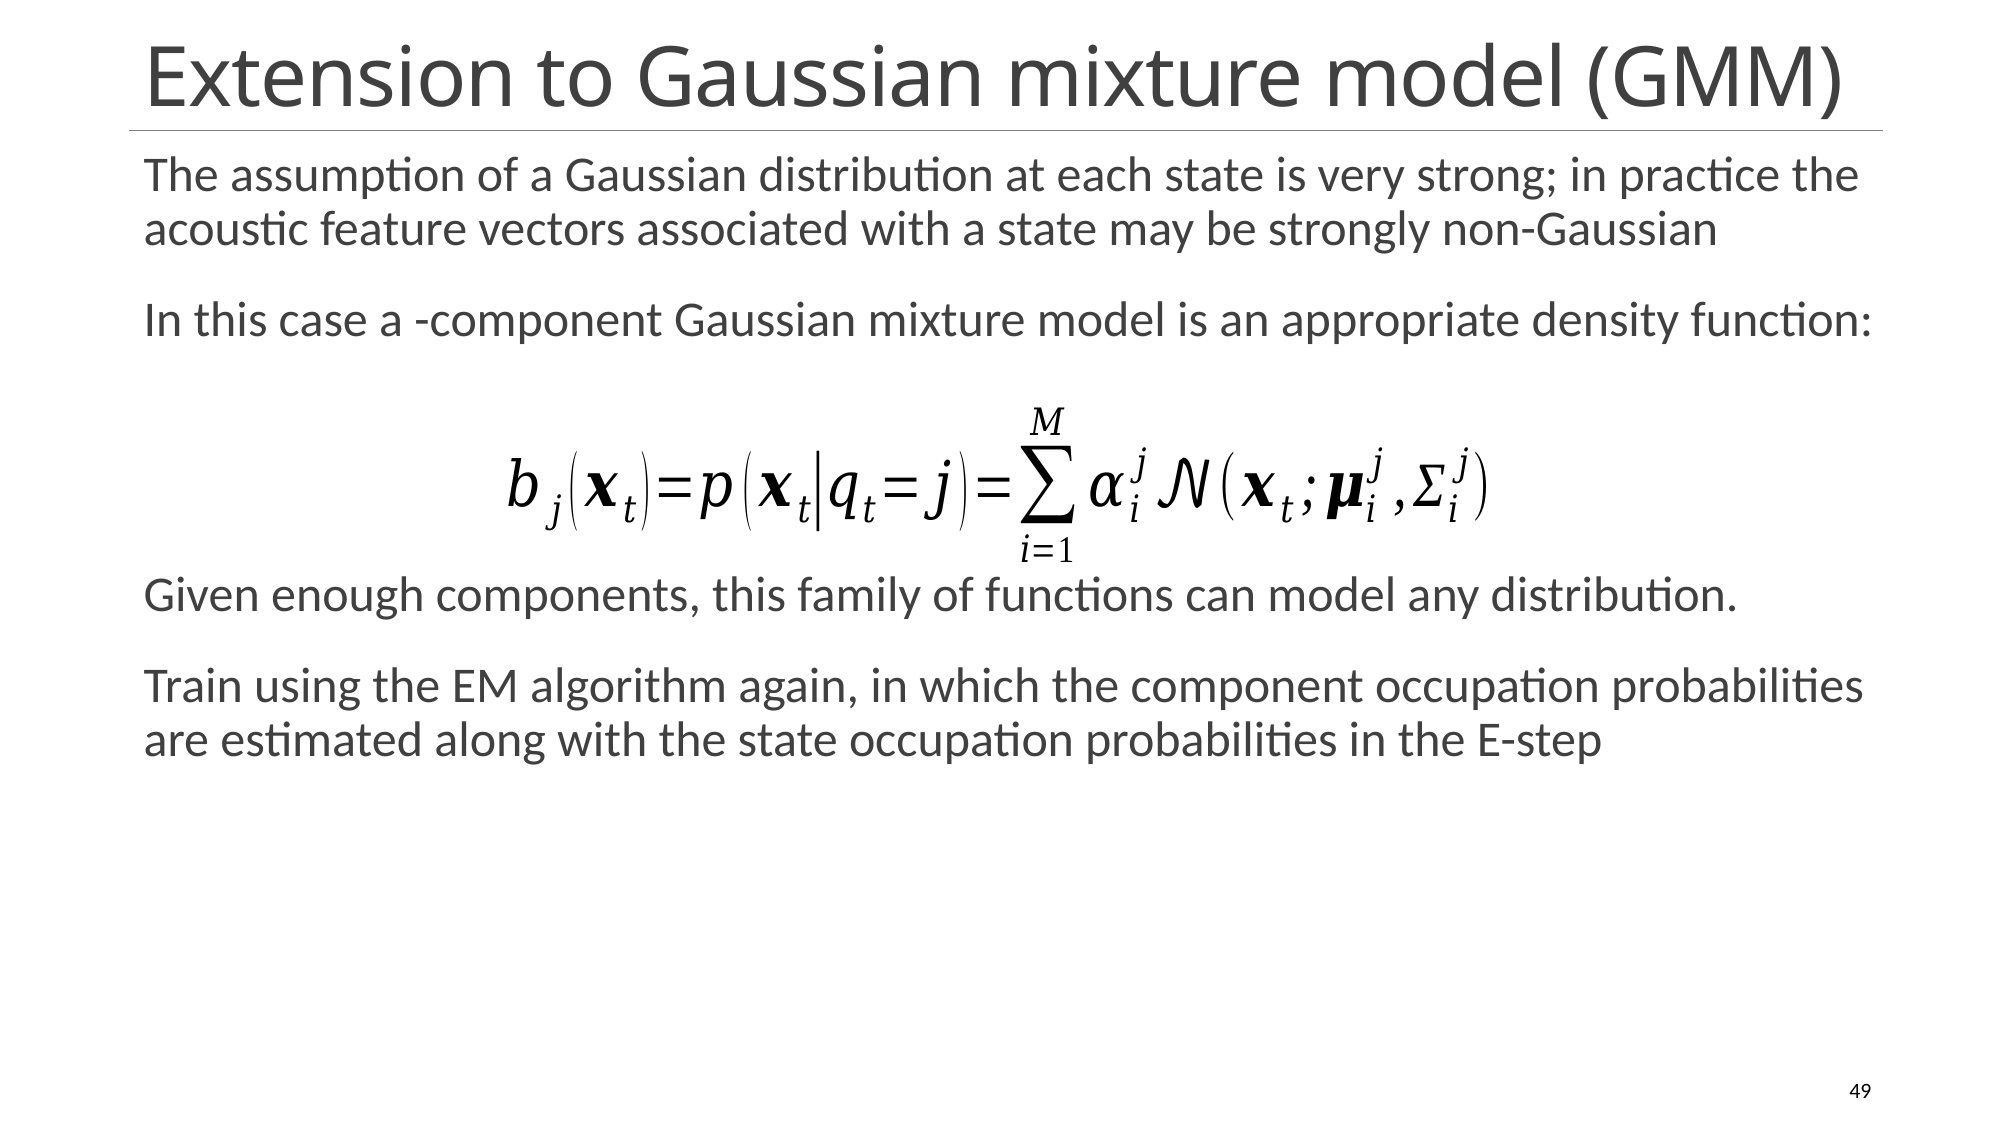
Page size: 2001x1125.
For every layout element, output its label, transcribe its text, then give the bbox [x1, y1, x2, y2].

slide_number 49 [1671, 1059, 1887, 1120]
title Extension to Gaussian mixture model (GMM) [128, 19, 1883, 131]
